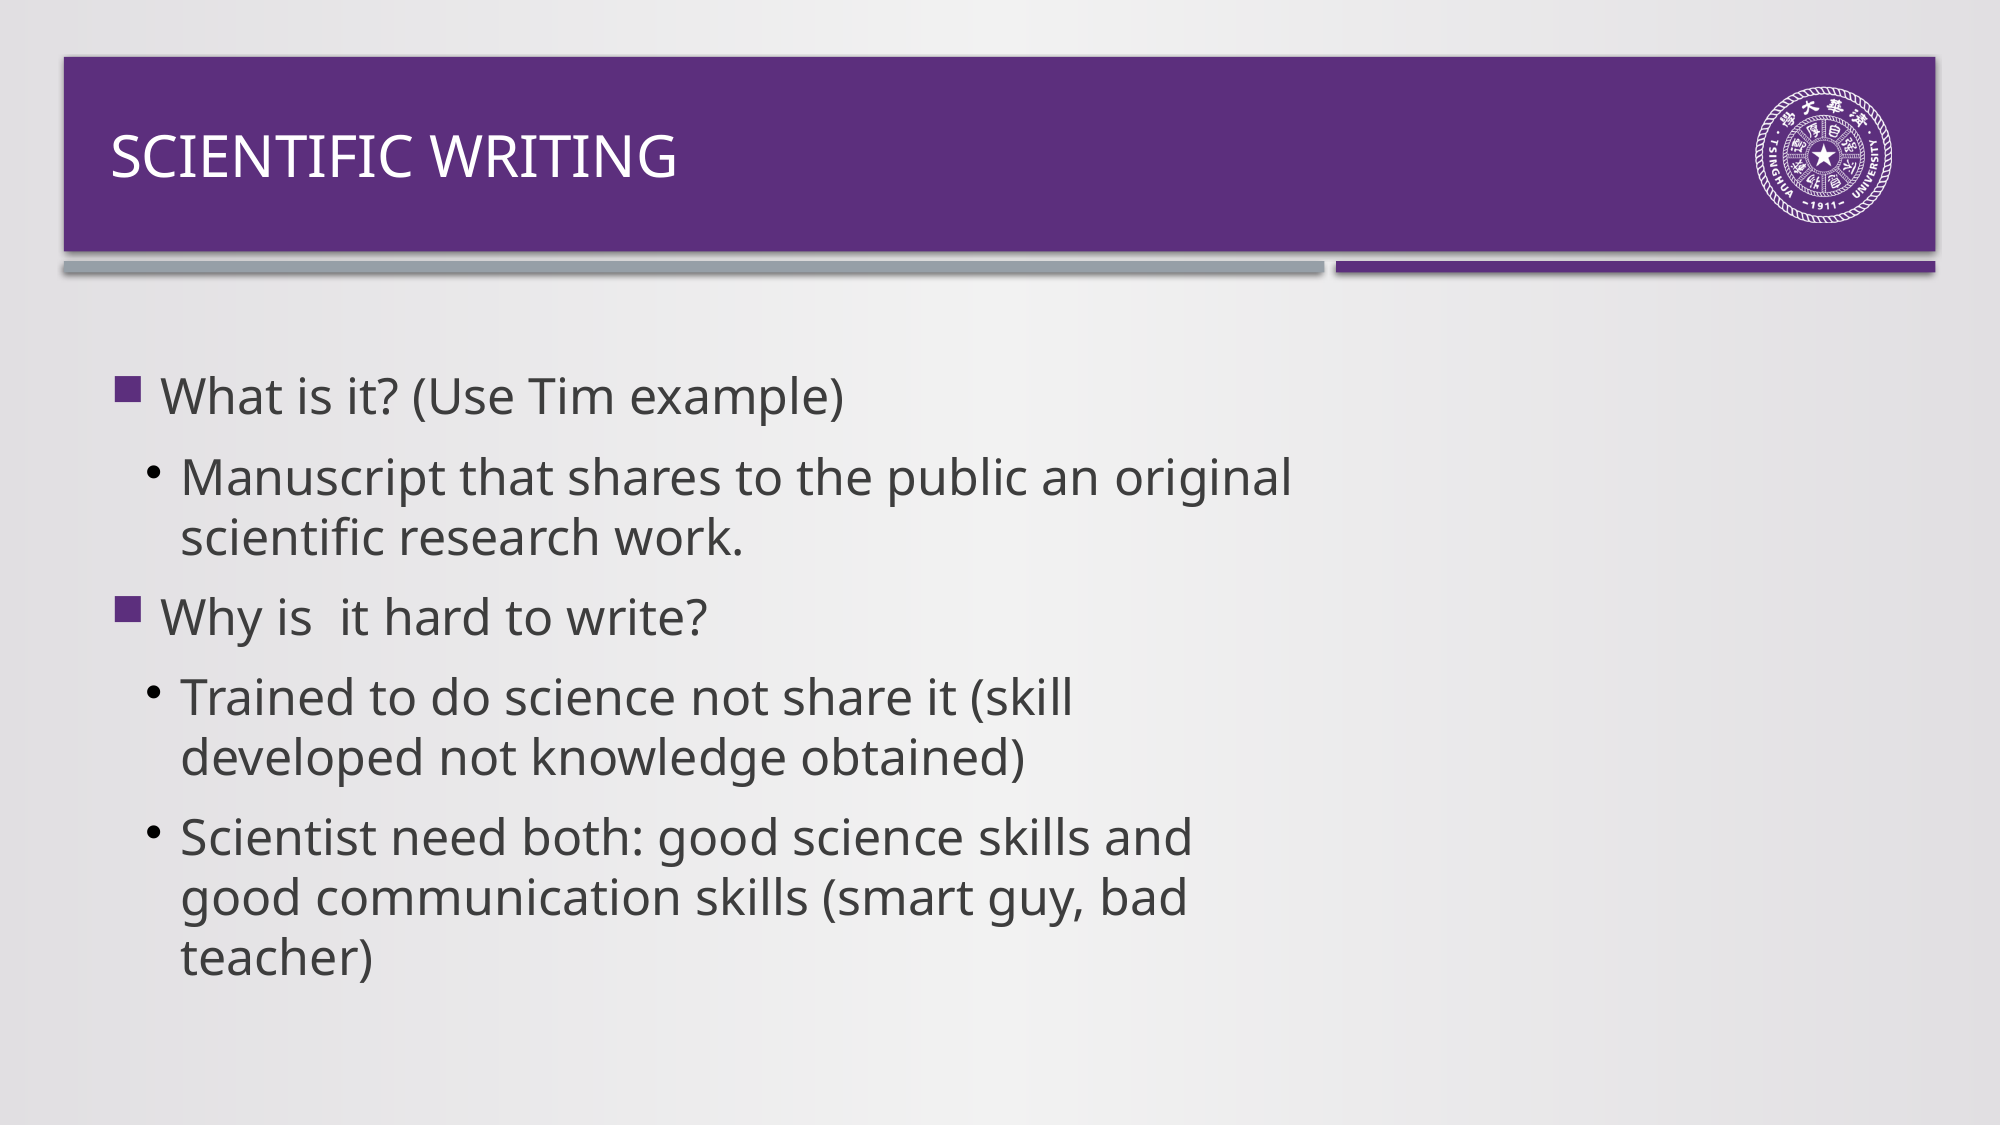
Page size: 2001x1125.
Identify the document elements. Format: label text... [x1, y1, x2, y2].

title Scientific writing [95, 71, 1755, 238]
text_box What is it? (Use Tim example) Manuscript that shares to the public an original scientific research work. Why is it hard to write? Trained to do science not share it (skill developed not knowledge obtained) Scientist need both: good science skills and good communication skills (smart guy, bad teacher) [95, 357, 1312, 525]
